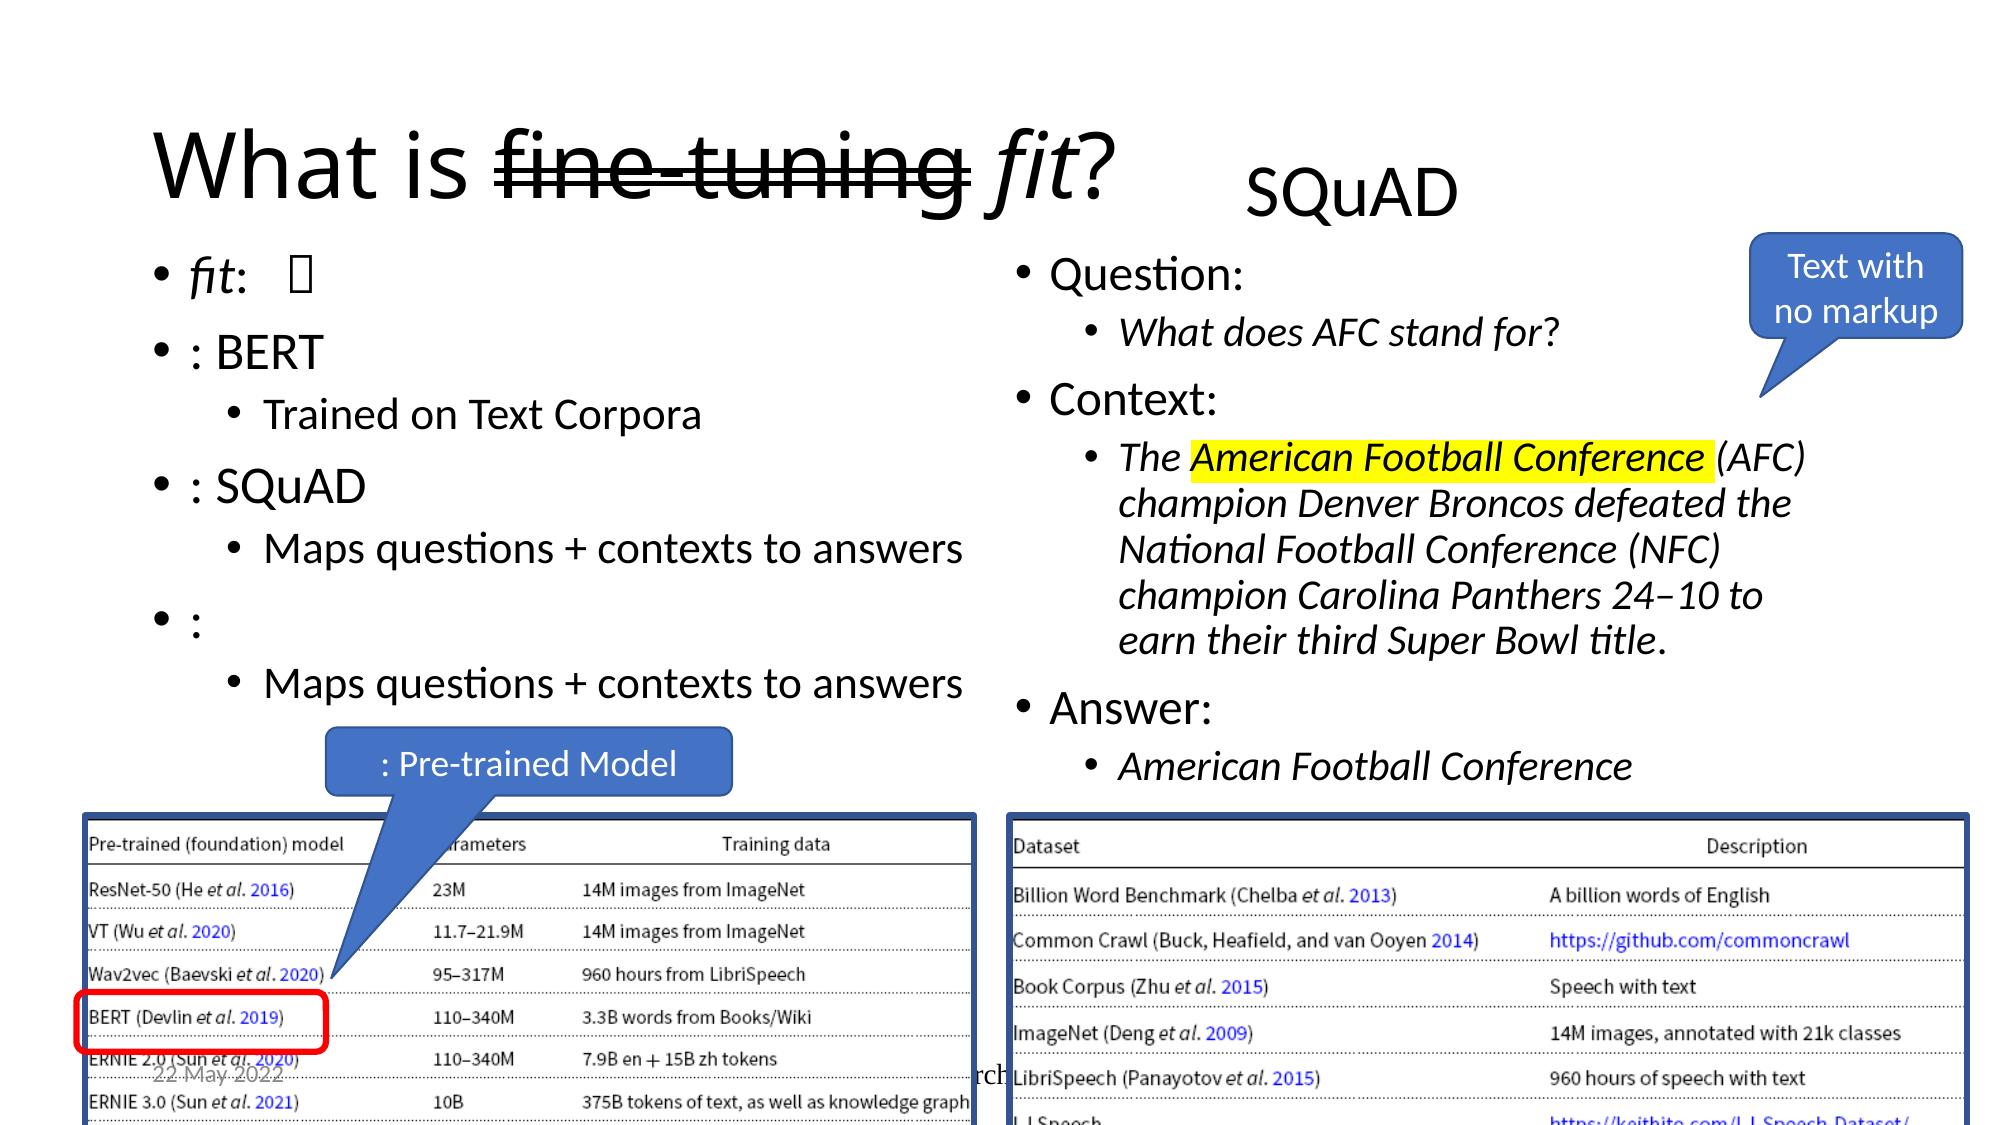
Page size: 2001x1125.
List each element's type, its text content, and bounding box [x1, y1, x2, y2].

list Question: What does AFC stand for? Context: The American Football Conference (AFC) champion Denver Broncos defeated the National Football Conference (NFC) champion Carolina Panthers 24–10 to earn their third Super Bowl title. Answer: American Football Conference [999, 239, 1850, 803]
text_box [75, 990, 87, 1053]
footer https://github.com/kwchurch/ACL2022_deepnets_tutorial [971, 1042, 1006, 1103]
text_box Text with no markup [1749, 232, 1964, 399]
title What is fine-tuning fit? [137, 59, 1863, 278]
picture [87, 818, 971, 1125]
text_box SQuAD [1230, 133, 1475, 239]
picture [1012, 818, 1965, 1125]
